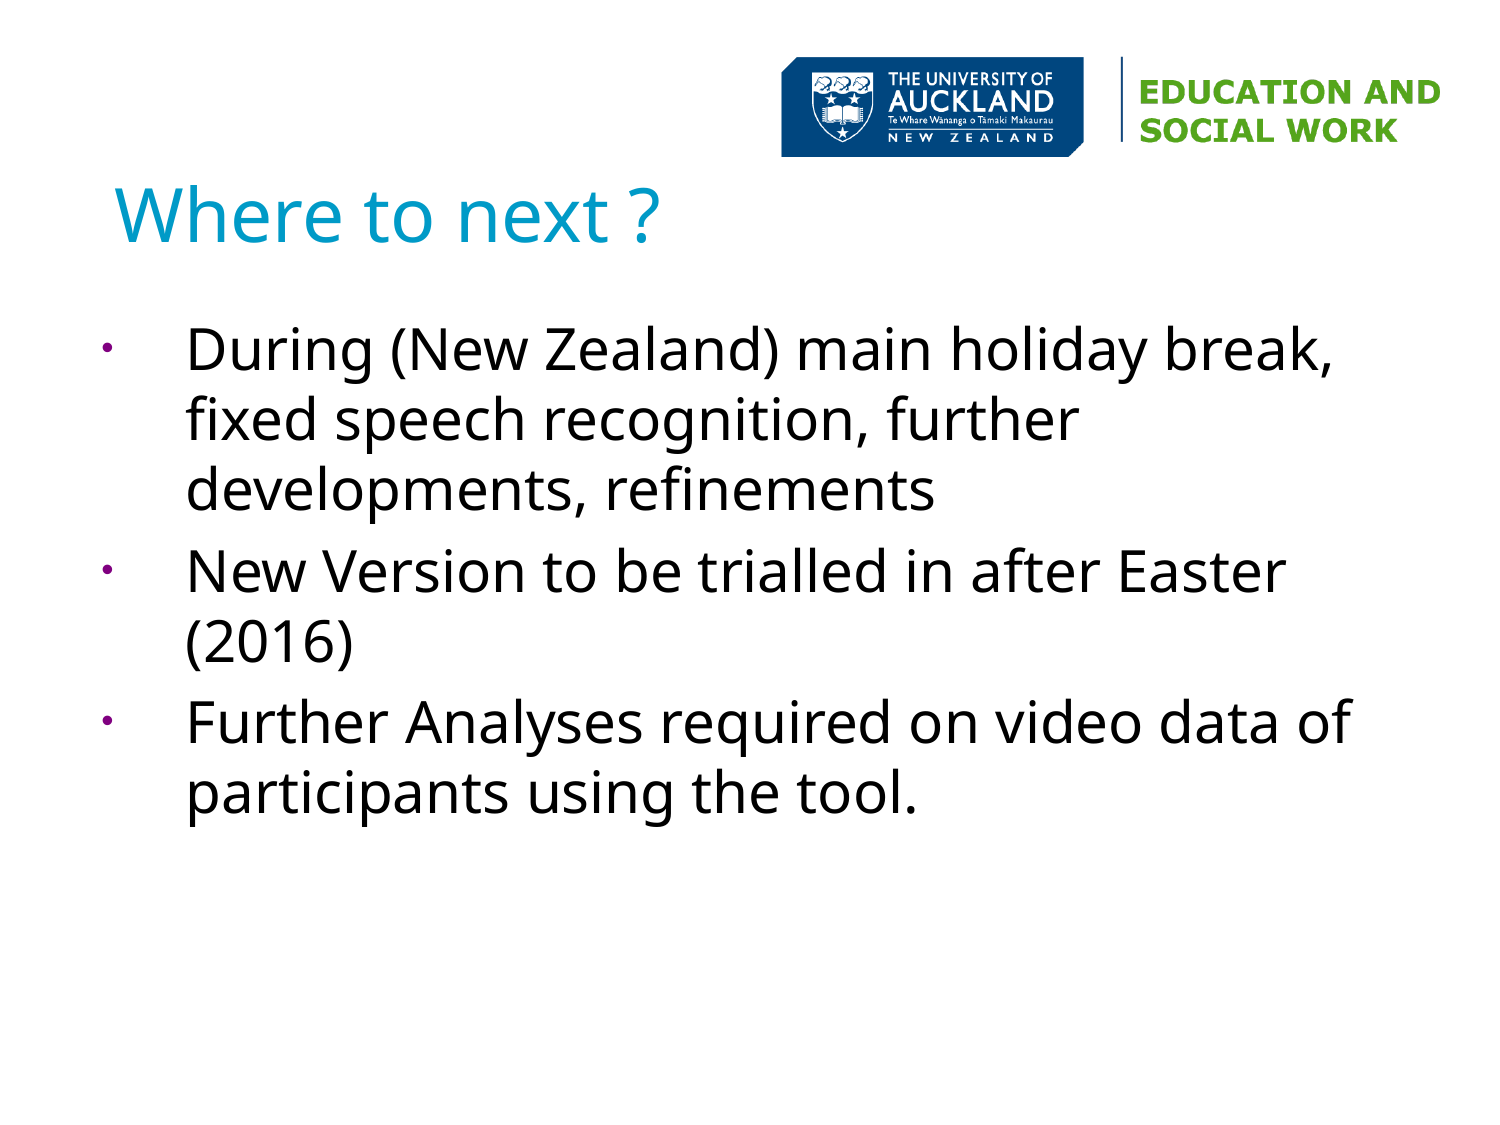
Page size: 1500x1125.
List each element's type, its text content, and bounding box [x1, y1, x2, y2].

text_box During (New Zealand) main holiday break, fixed speech recognition, further developments, refinements New Version to be trialled in after Easter (2016) Further Analyses required on video data of participants using the tool. [86, 304, 1445, 1014]
picture [781, 56, 1440, 157]
title Where to next ? [99, 159, 1422, 284]
